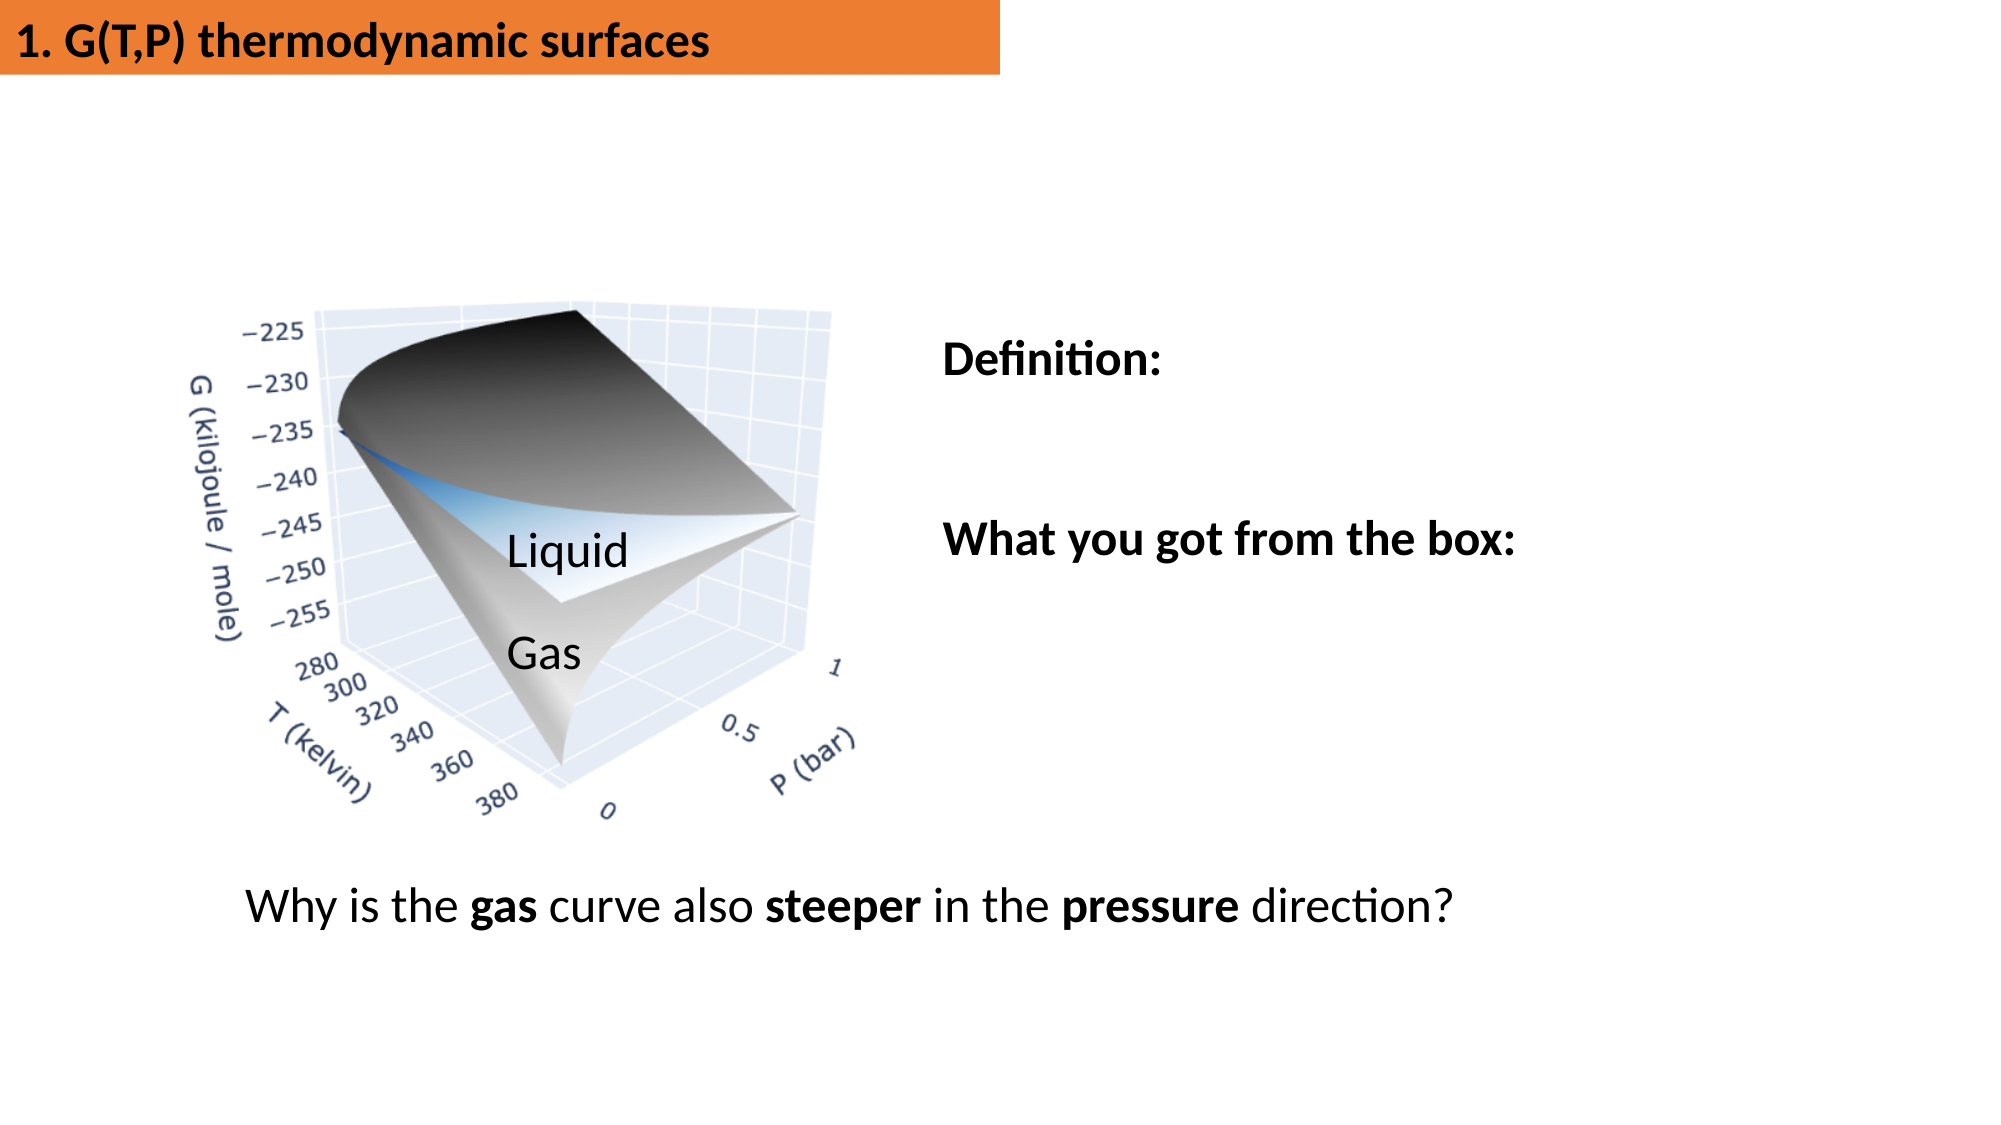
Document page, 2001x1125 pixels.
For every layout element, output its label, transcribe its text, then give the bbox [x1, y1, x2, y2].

text_box Why is the gas curve also steeper in the pressure direction? [230, 864, 1950, 940]
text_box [106, 222, 996, 903]
text_box 1. G(T,P) thermodynamic surfaces [0, 0, 1000, 75]
